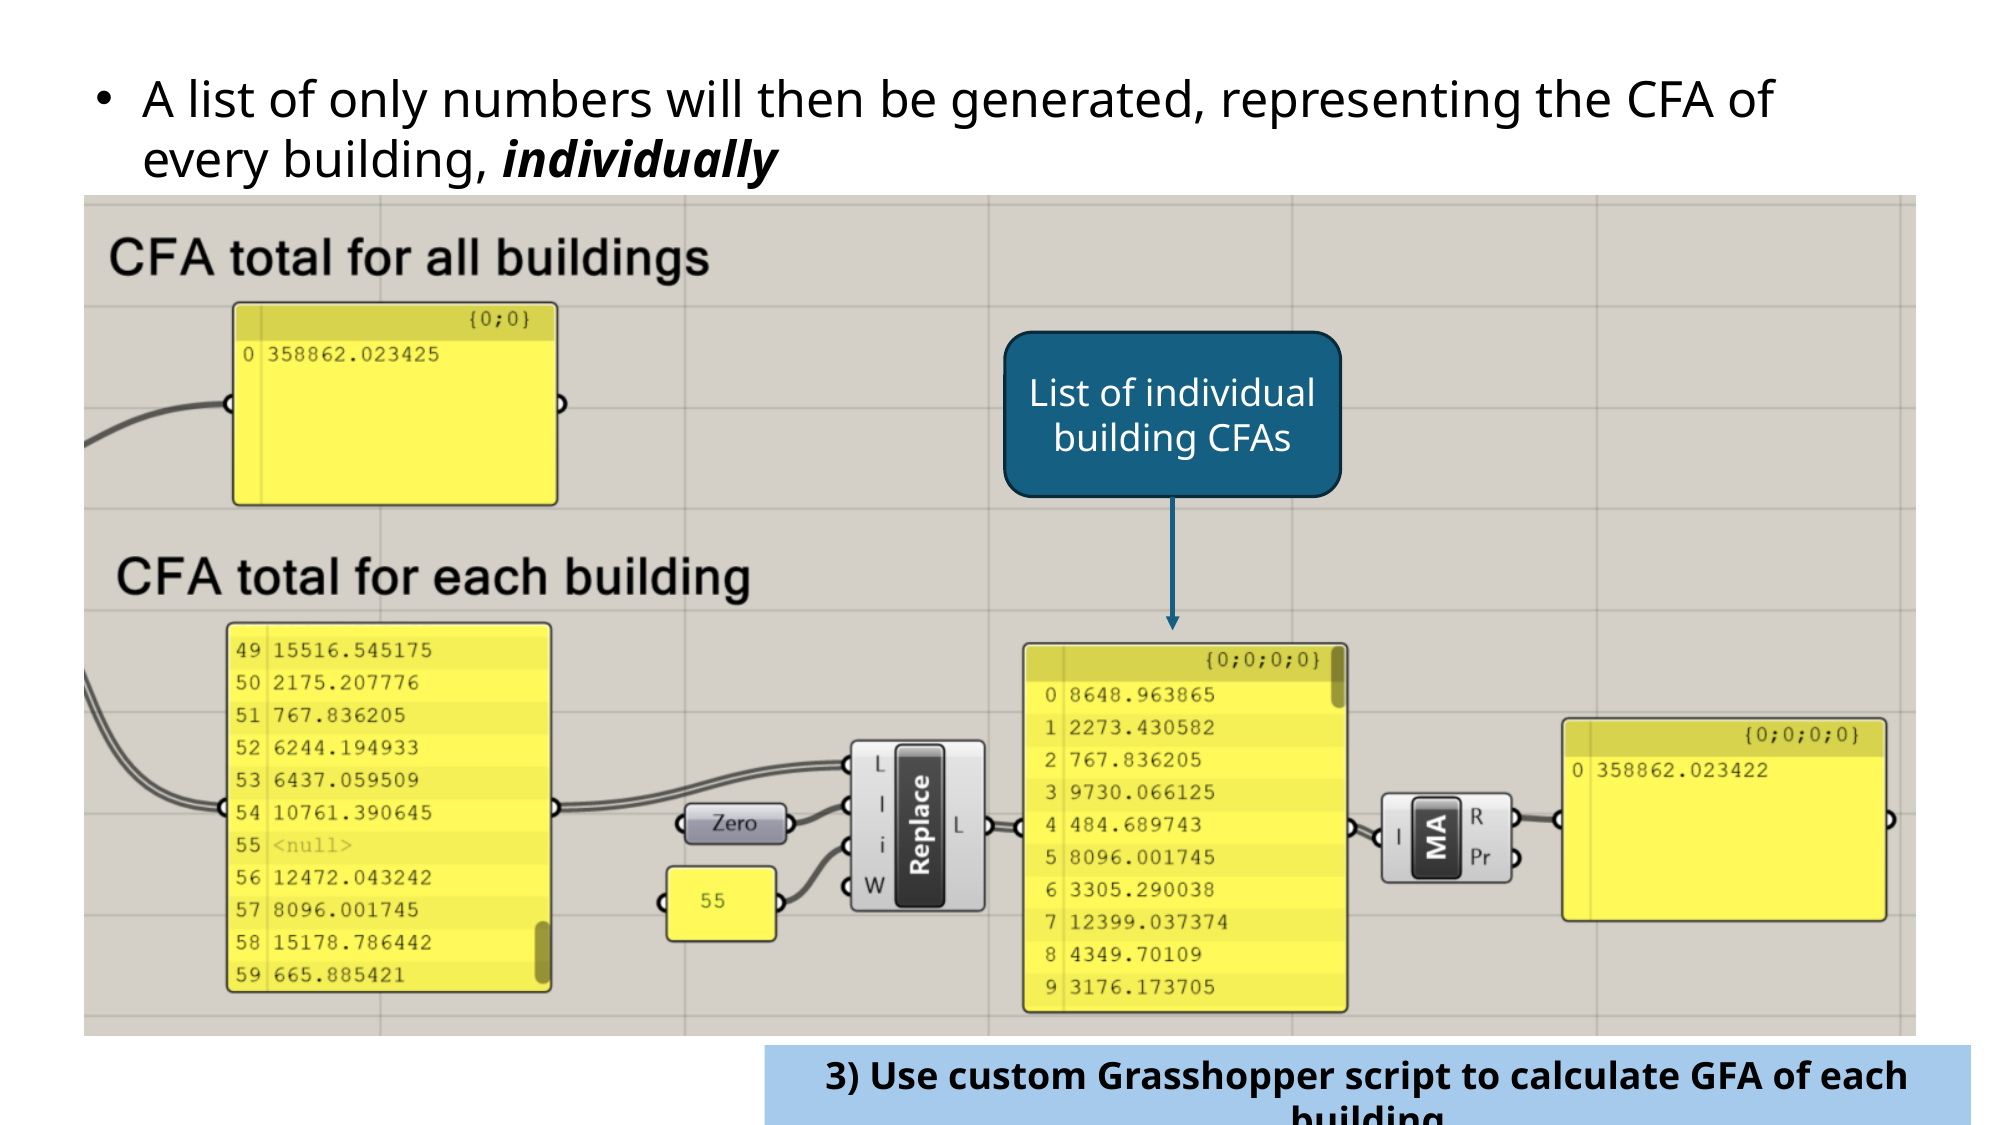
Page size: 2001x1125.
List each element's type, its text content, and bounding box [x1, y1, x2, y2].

text_box 3) Use custom Grasshopper script to calculate GFA of each building [764, 1045, 1971, 1125]
text_box A list of only numbers will then be generated, representing the CFA of every building, individually [80, 59, 1929, 195]
picture [84, 195, 1916, 1036]
